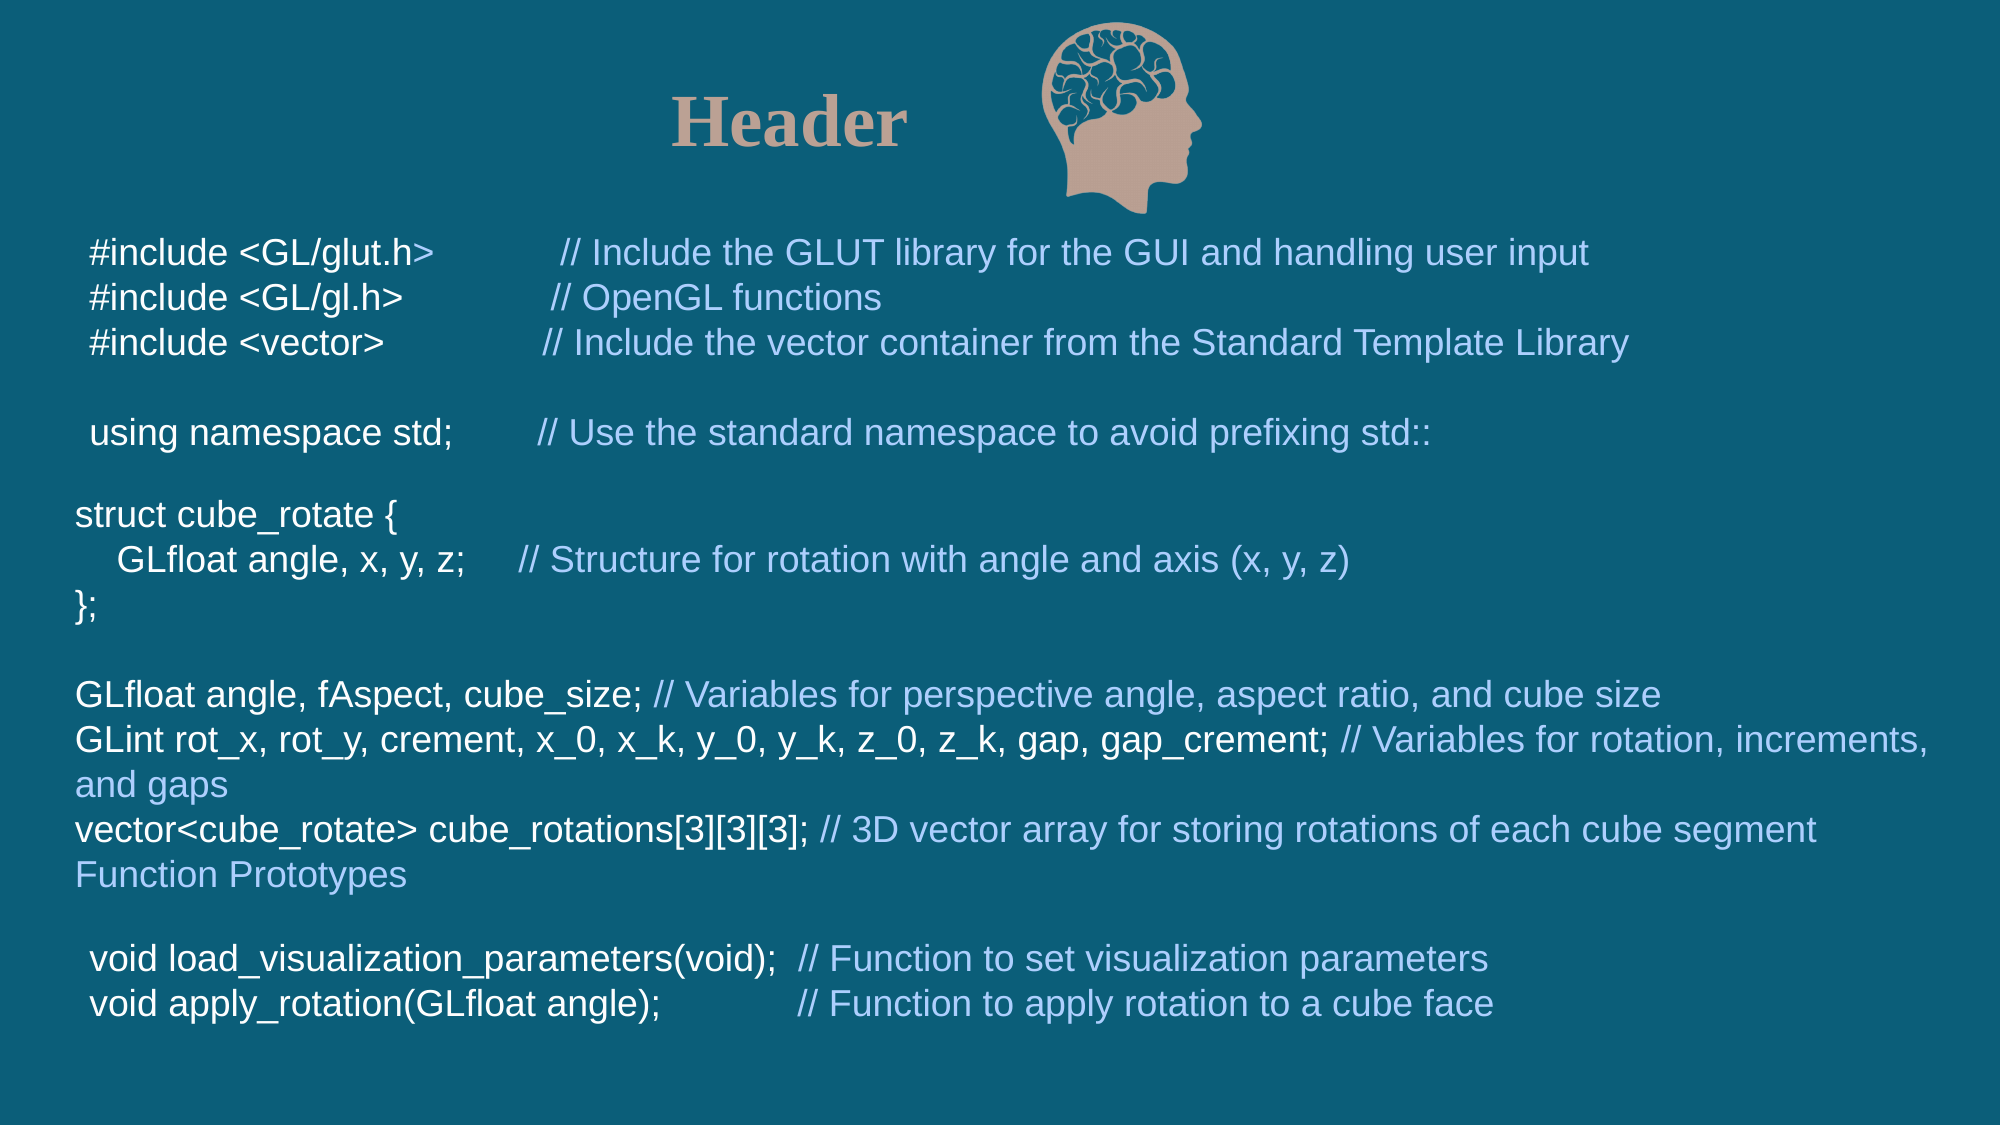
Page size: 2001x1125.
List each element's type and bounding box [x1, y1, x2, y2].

text_box [0, 0, 2000, 1125]
picture [1018, 13, 1226, 221]
